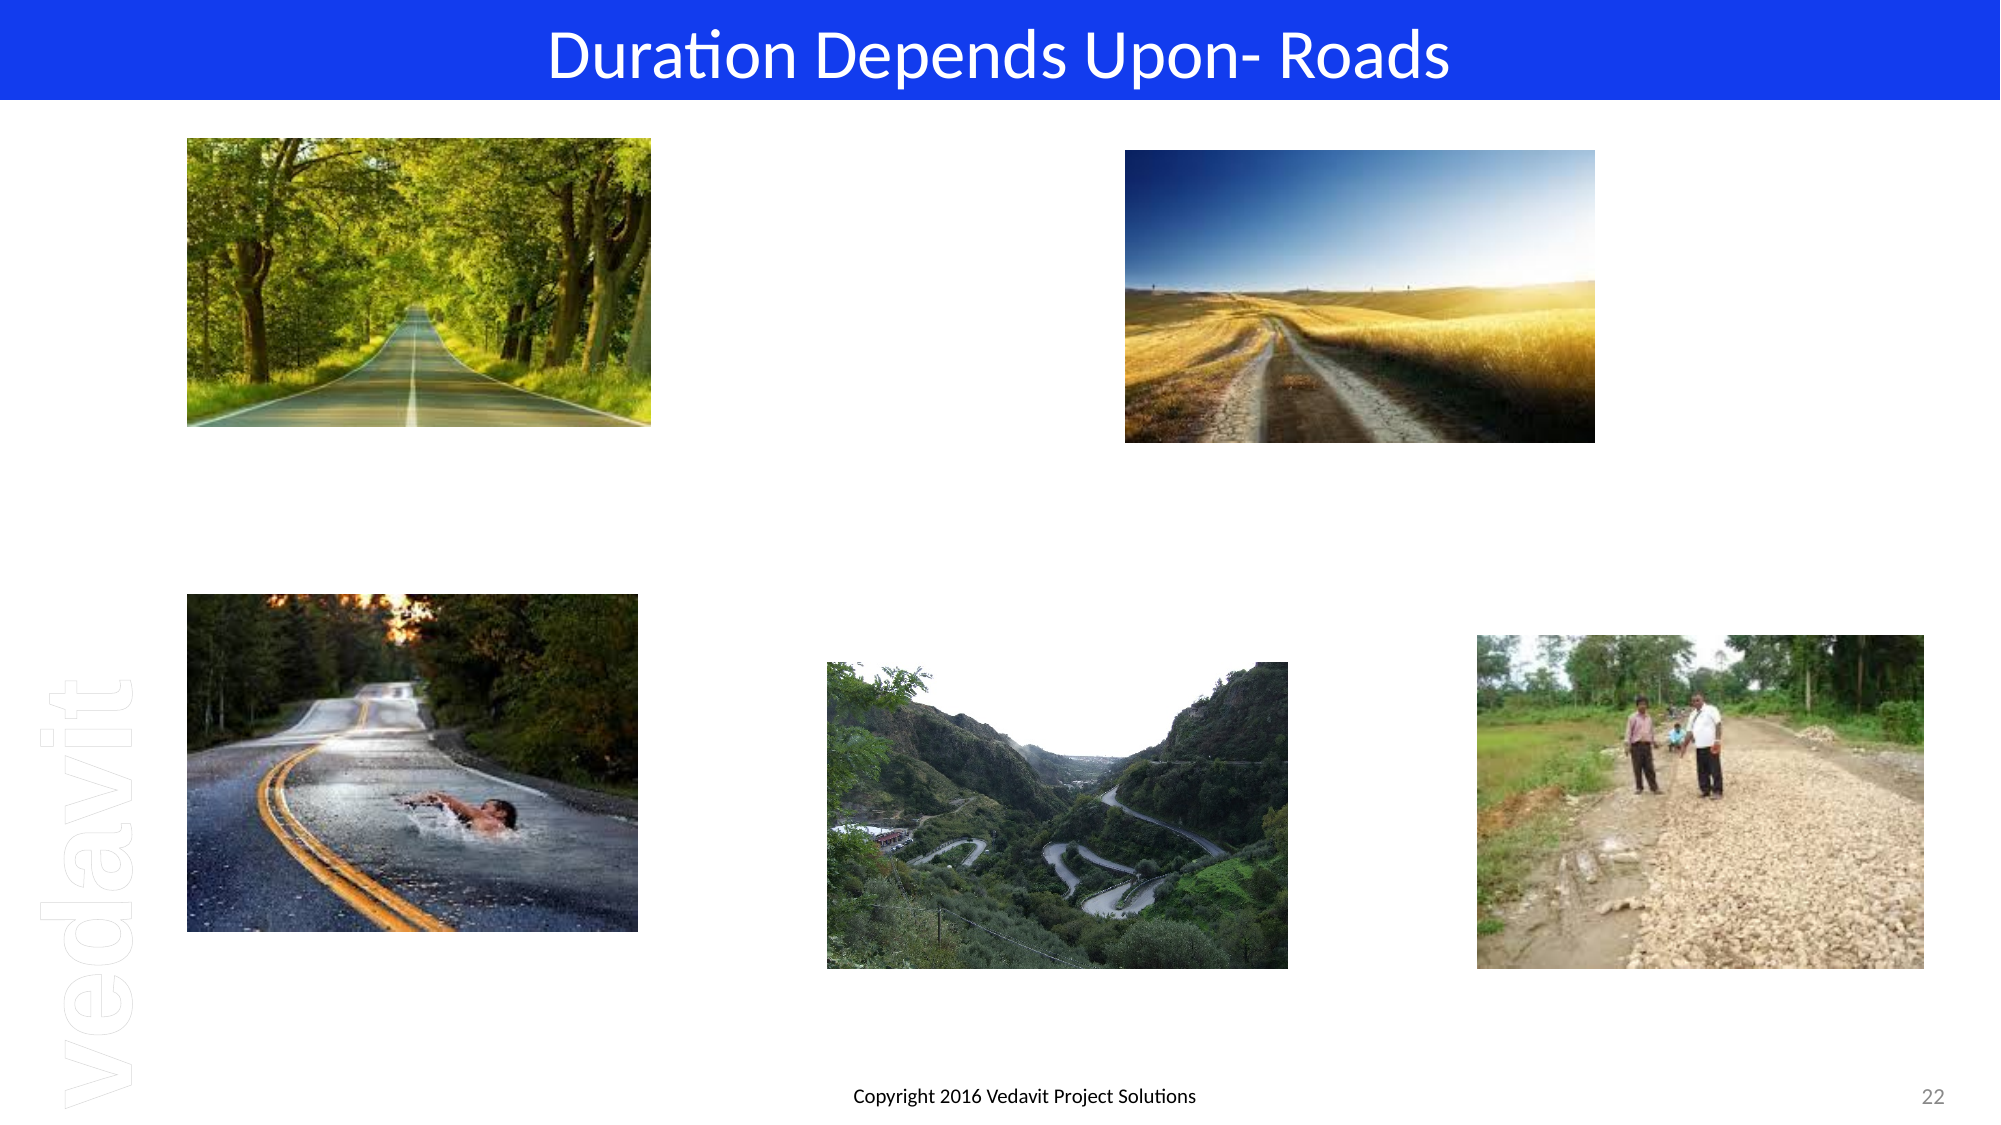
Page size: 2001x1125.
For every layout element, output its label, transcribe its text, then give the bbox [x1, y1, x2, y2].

title Duration Depends Upon- Roads [0, 0, 2000, 100]
picture [827, 662, 1288, 969]
picture [1476, 635, 1924, 969]
slide_number 22 [1866, 1065, 2000, 1125]
picture [187, 138, 651, 428]
picture [187, 594, 638, 932]
picture [1124, 149, 1595, 443]
